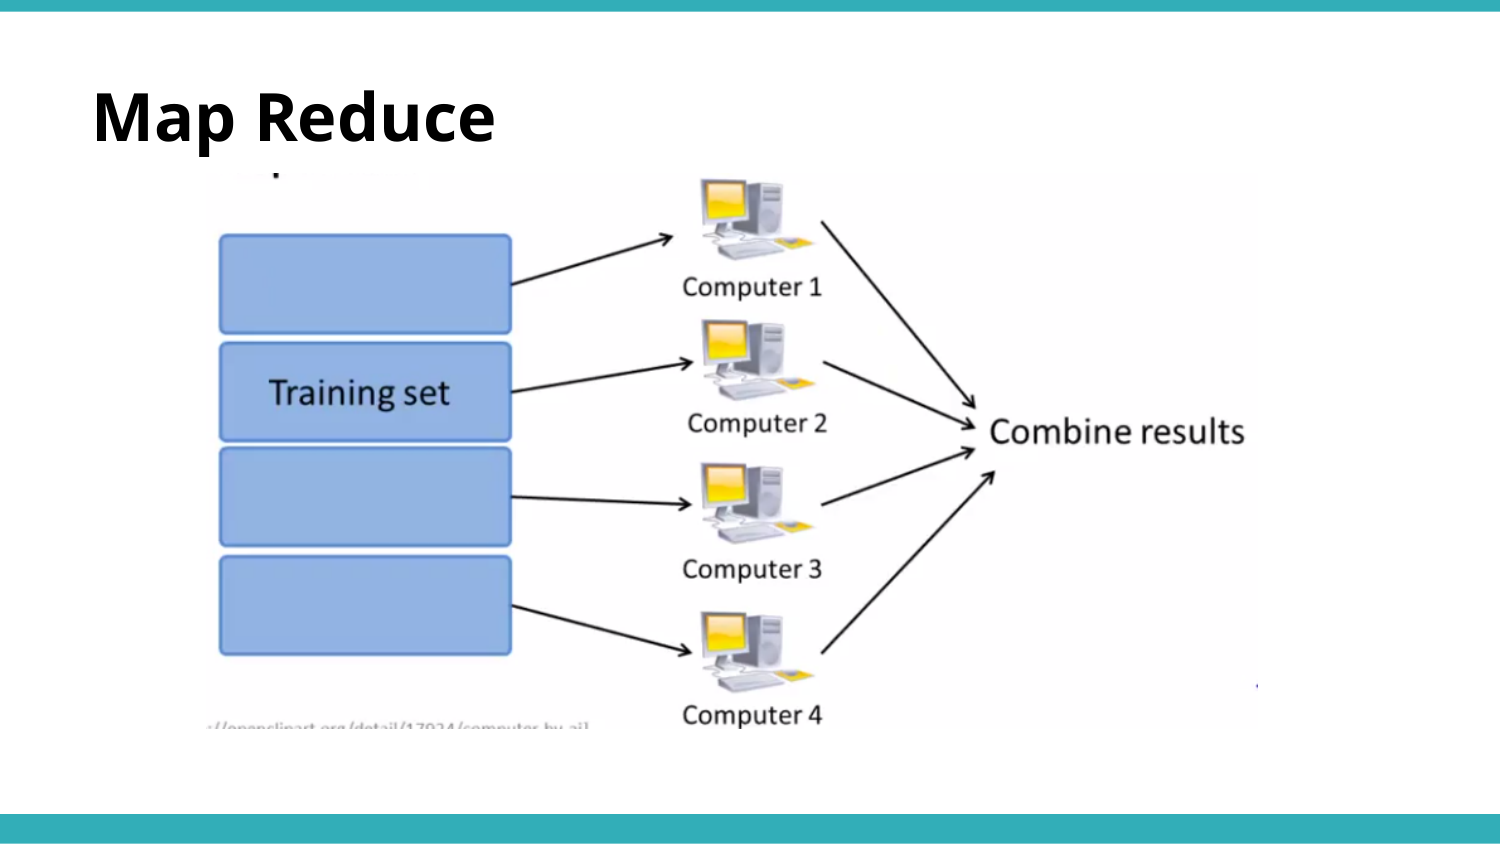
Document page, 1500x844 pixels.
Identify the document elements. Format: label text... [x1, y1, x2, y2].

text_box Map Reduce [76, 67, 1105, 162]
picture [206, 173, 1259, 730]
